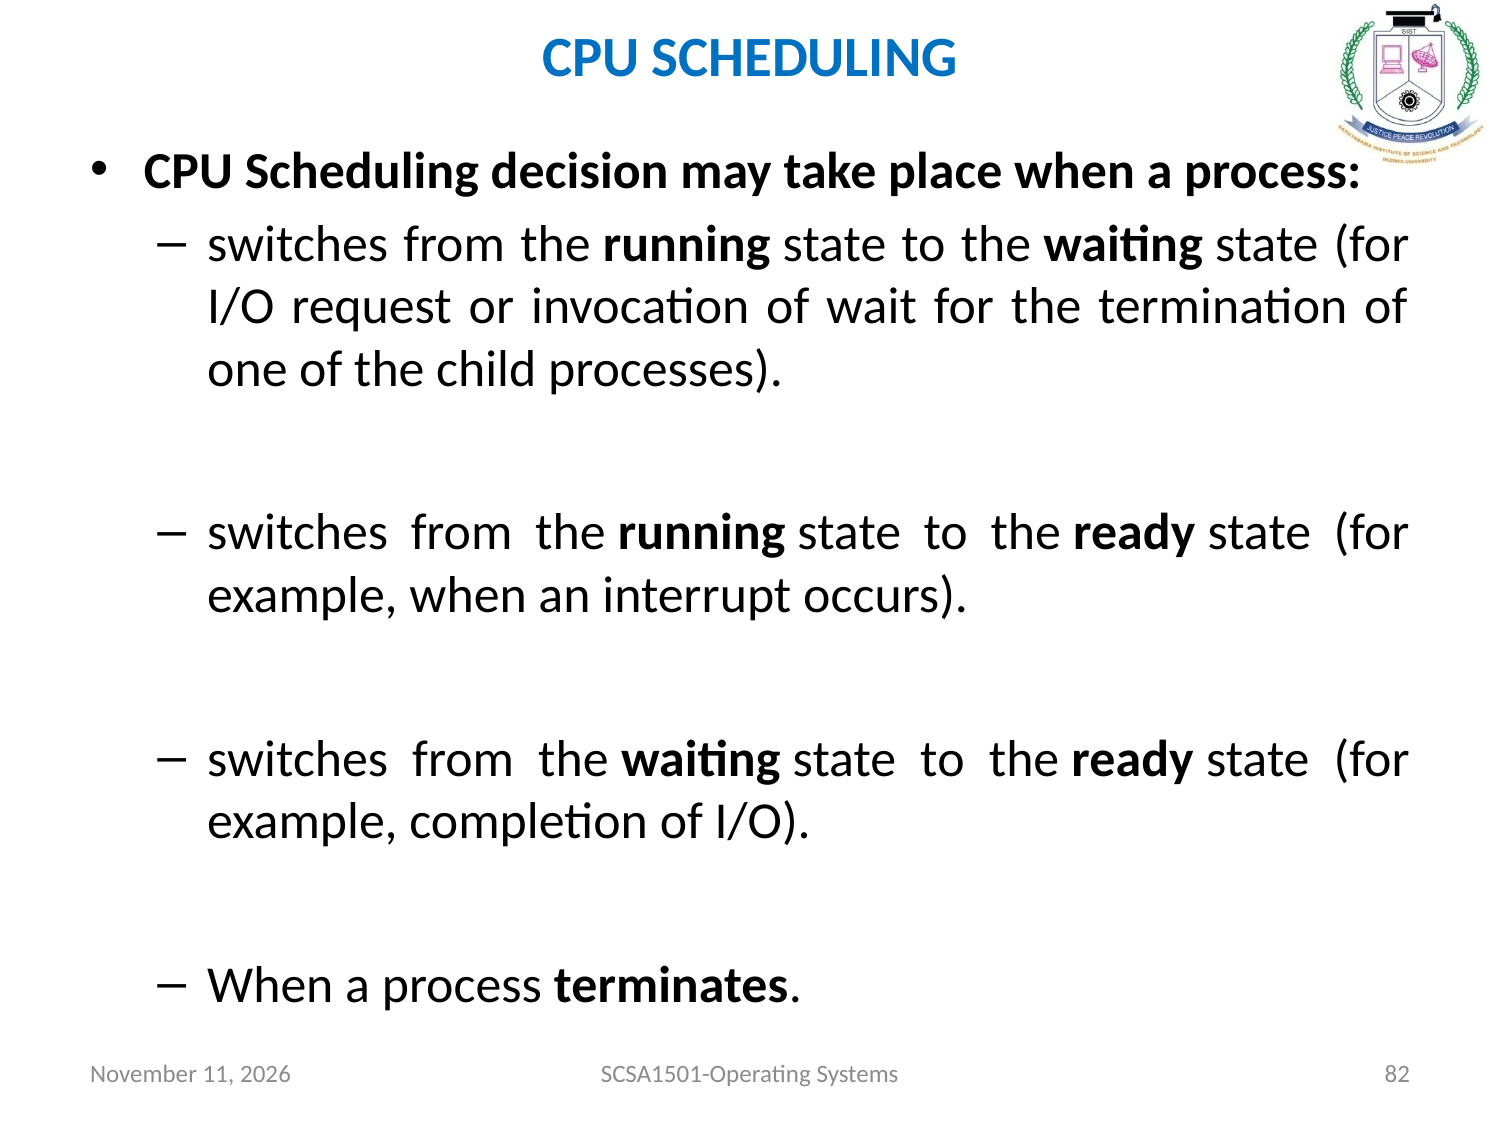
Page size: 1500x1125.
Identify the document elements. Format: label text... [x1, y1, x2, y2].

picture [1320, 0, 1500, 180]
title CPU SCHEDULING [75, 11, 1425, 96]
slide_number 82 [1074, 1042, 1425, 1103]
list CPU Scheduling decision may take place when a process: switches from the running state to the waiting state (for I/O request or invocation of wait for the termination of one of the child processes). switches from the running state to the ready state (for example, when an interrupt occurs). switches from the waiting state to the ready state (for example, completion of I/O). When a process terminates. [75, 128, 1425, 1035]
footer SCSA1501-Operating Systems [512, 1042, 988, 1103]
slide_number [75, 1042, 425, 1103]
